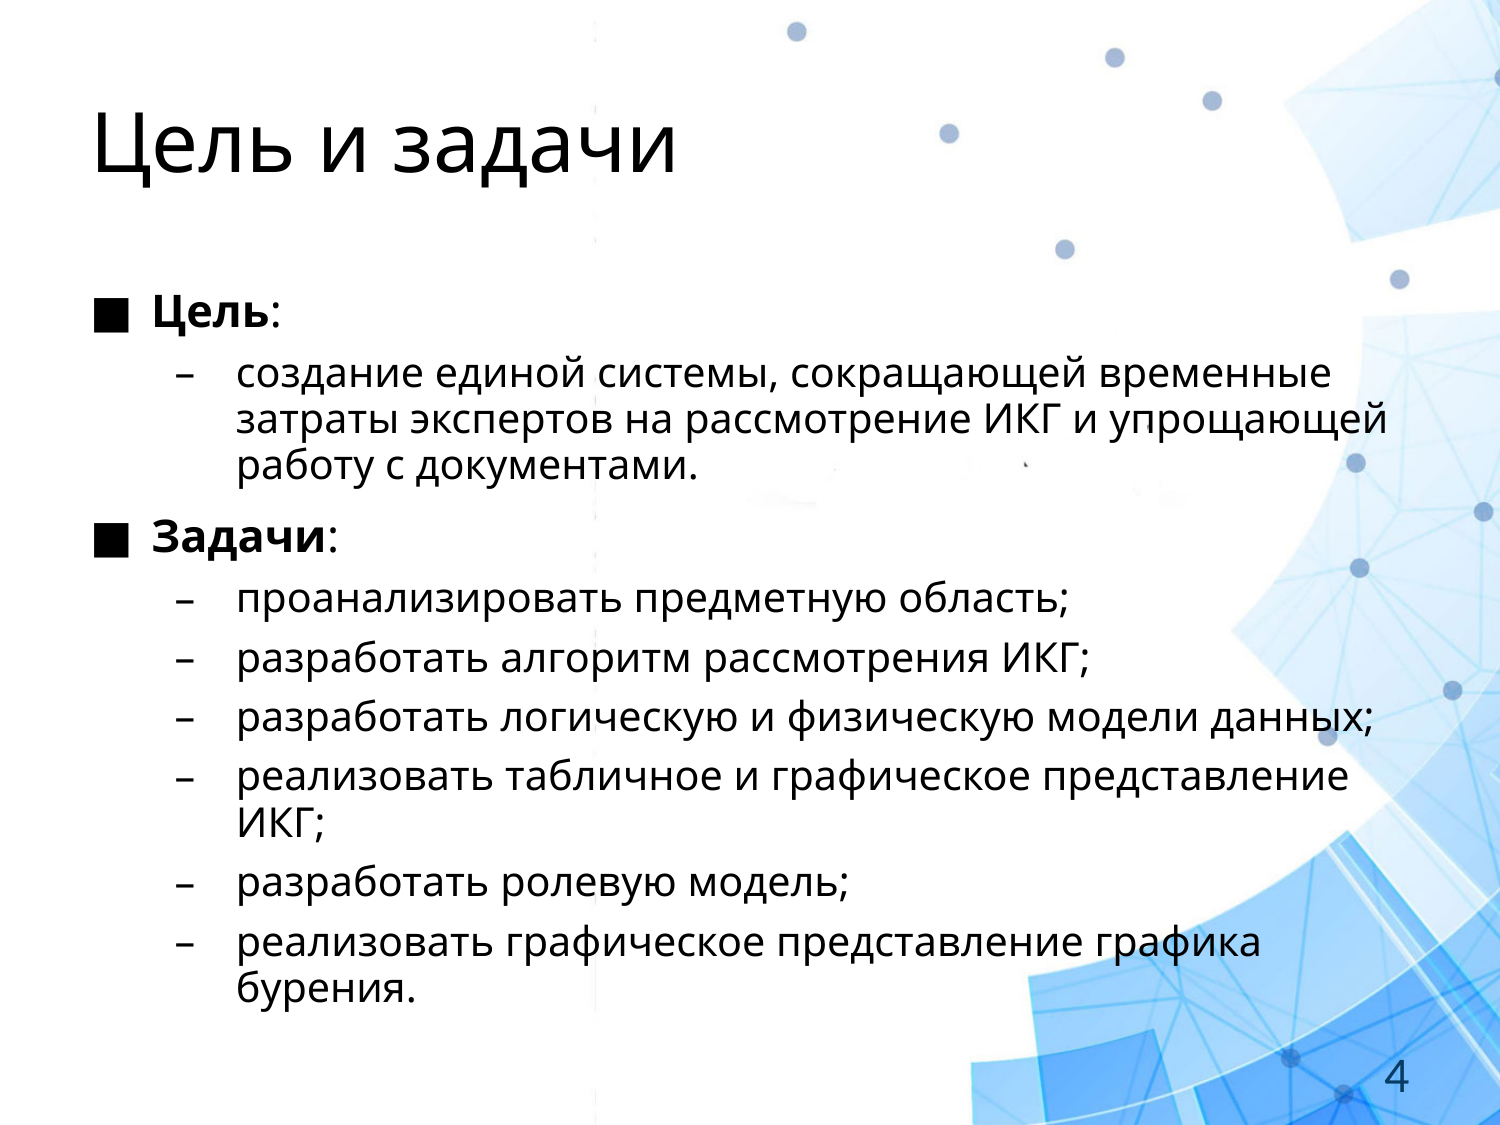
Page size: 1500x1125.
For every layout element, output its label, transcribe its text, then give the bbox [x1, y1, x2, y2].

title Цель и задачи [75, 45, 1425, 233]
list Цель: создание единой системы, сокращающей временные затраты экспертов на рассмотрение ИКГ и упрощающей работу с документами. Задачи: проанализировать предметную область; разработать алгоритм рассмотрения ИКГ; разработать логическую и физическую модели данных; реализовать табличное и графическое представление ИКГ; разработать ролевую модель; реализовать графическое представление графика бурения. [75, 278, 1425, 1022]
picture [0, 0, 1500, 1125]
slide_number 4 [1074, 1042, 1425, 1103]
